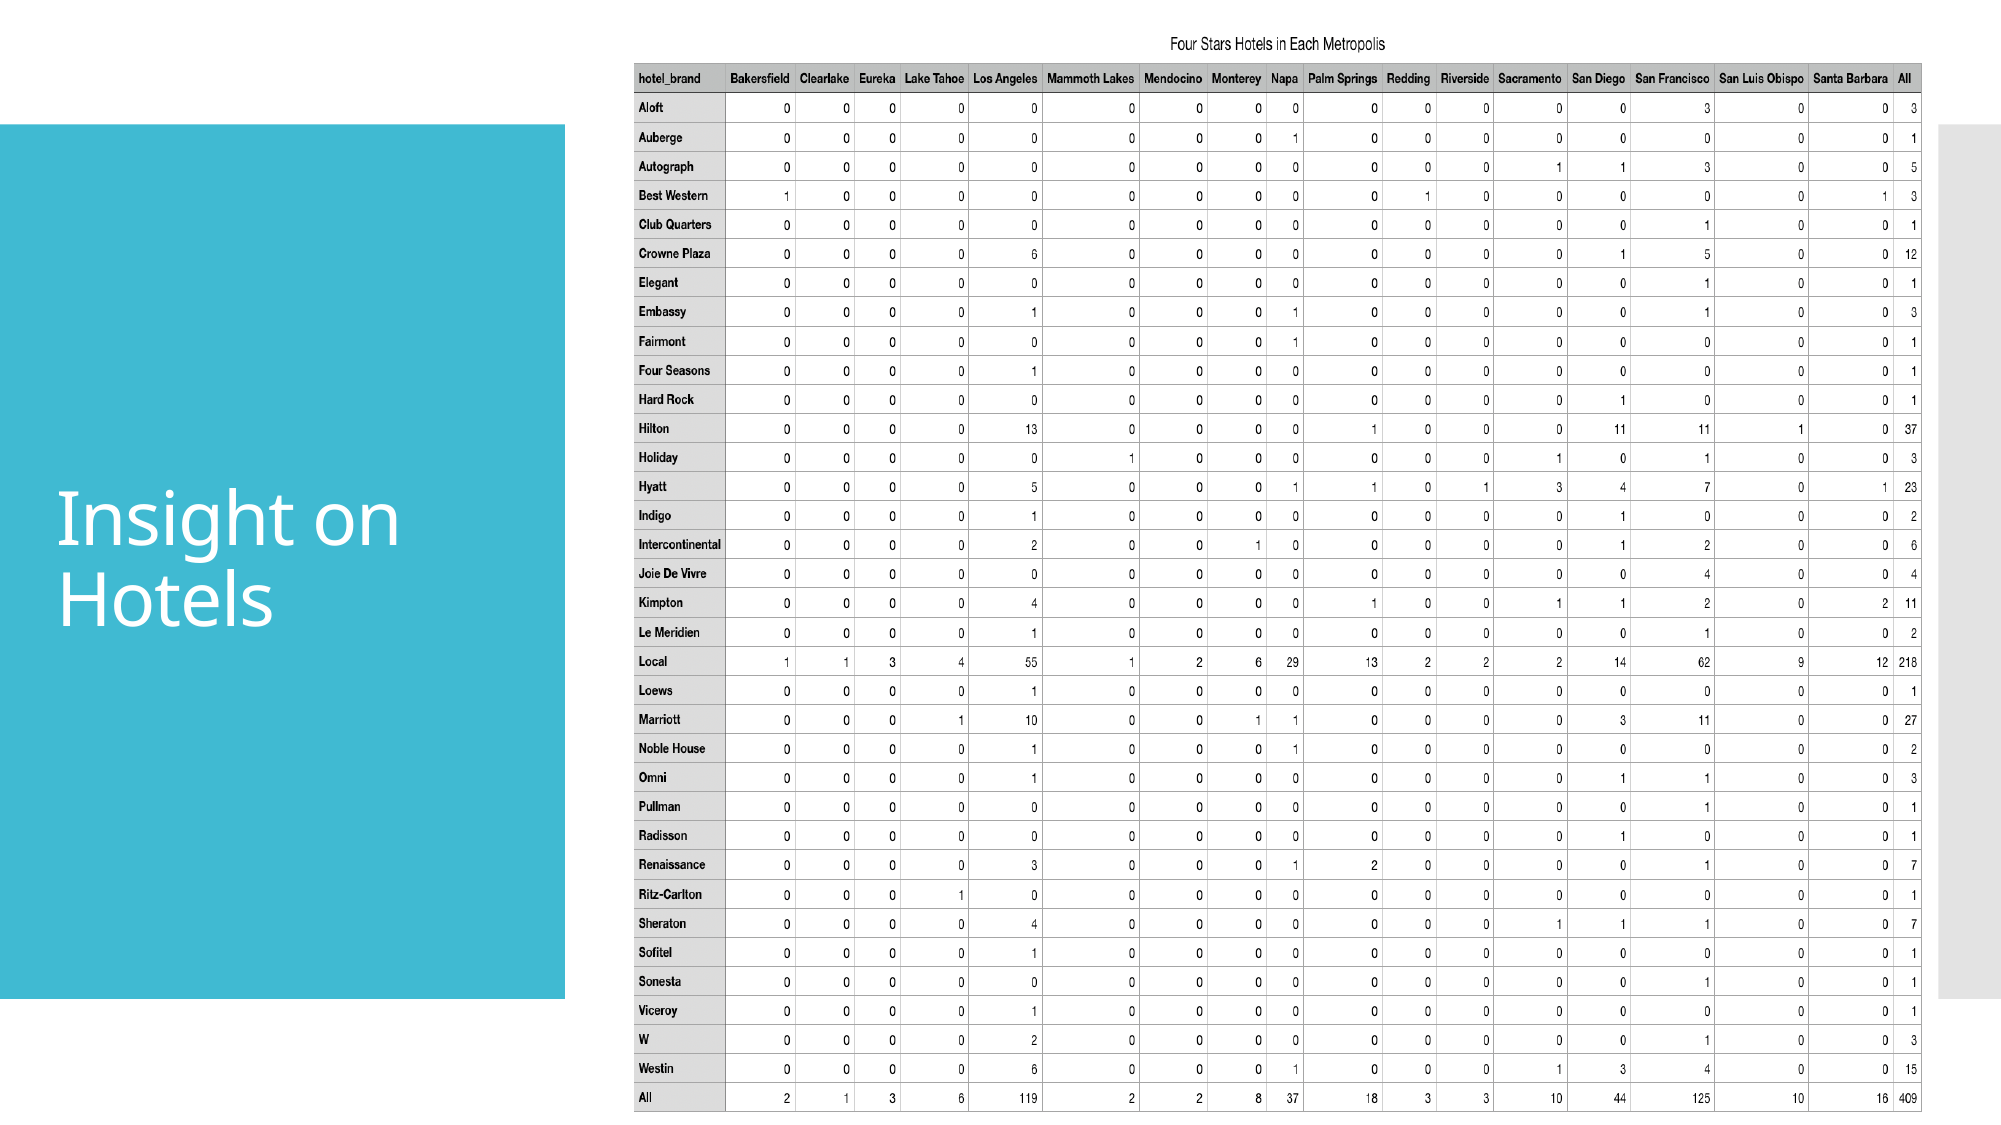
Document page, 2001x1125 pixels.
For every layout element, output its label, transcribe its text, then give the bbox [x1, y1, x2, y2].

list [634, 21, 1929, 1125]
title Insight on Hotels [41, 184, 525, 940]
